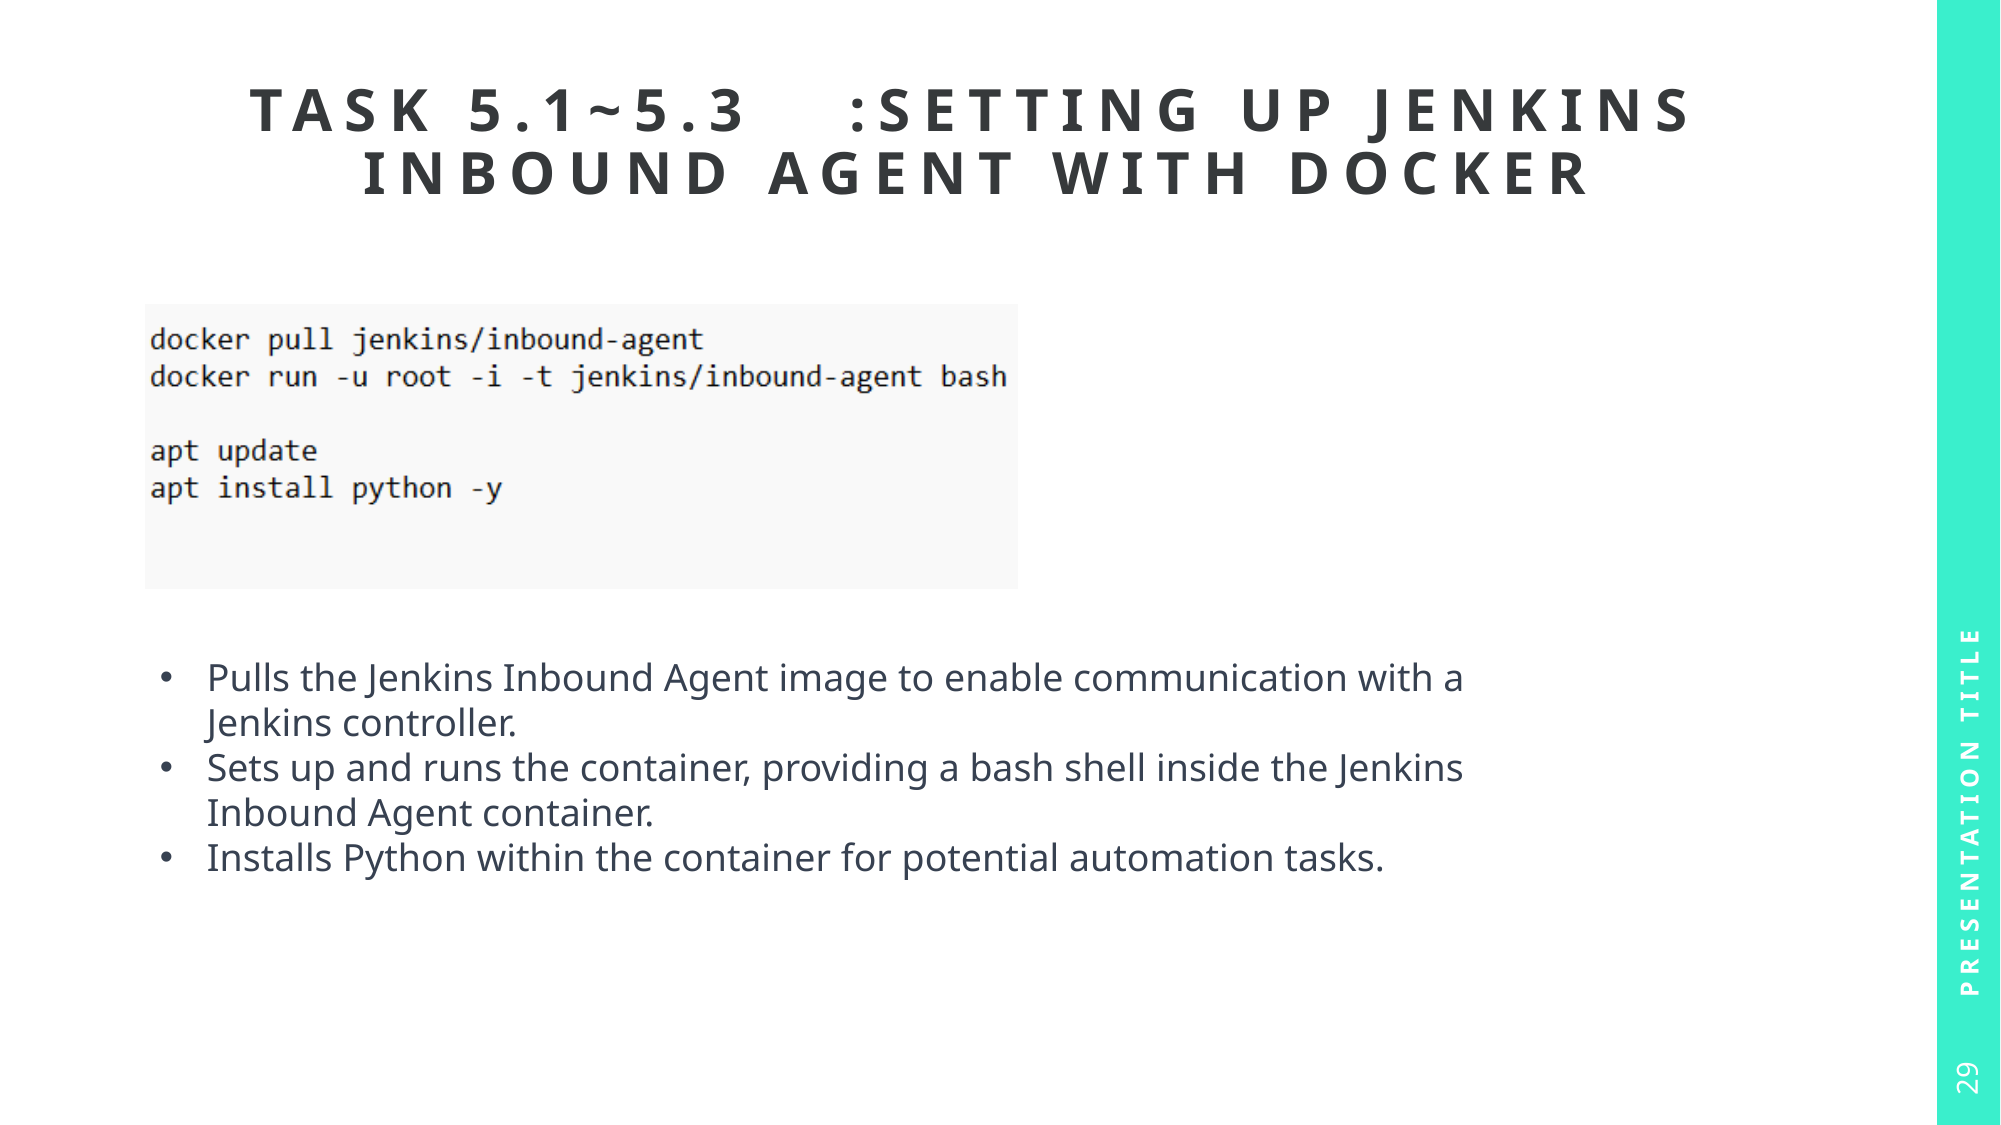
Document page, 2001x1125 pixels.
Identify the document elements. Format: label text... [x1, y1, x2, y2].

text_box Pulls the Jenkins Inbound Agent image to enable communication with a Jenkins controller. Sets up and runs the container, providing a bash shell inside the Jenkins Inbound Agent container. Installs Python within the container for potential automation tasks. [145, 646, 1550, 932]
slide_number 29 [1937, 1032, 2000, 1125]
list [145, 304, 1018, 589]
footer Presentation Title [1937, 0, 2000, 1032]
title Task 5.1~5.3 :Setting Up Jenkins Inbound Agent with Docker [145, 90, 1806, 198]
